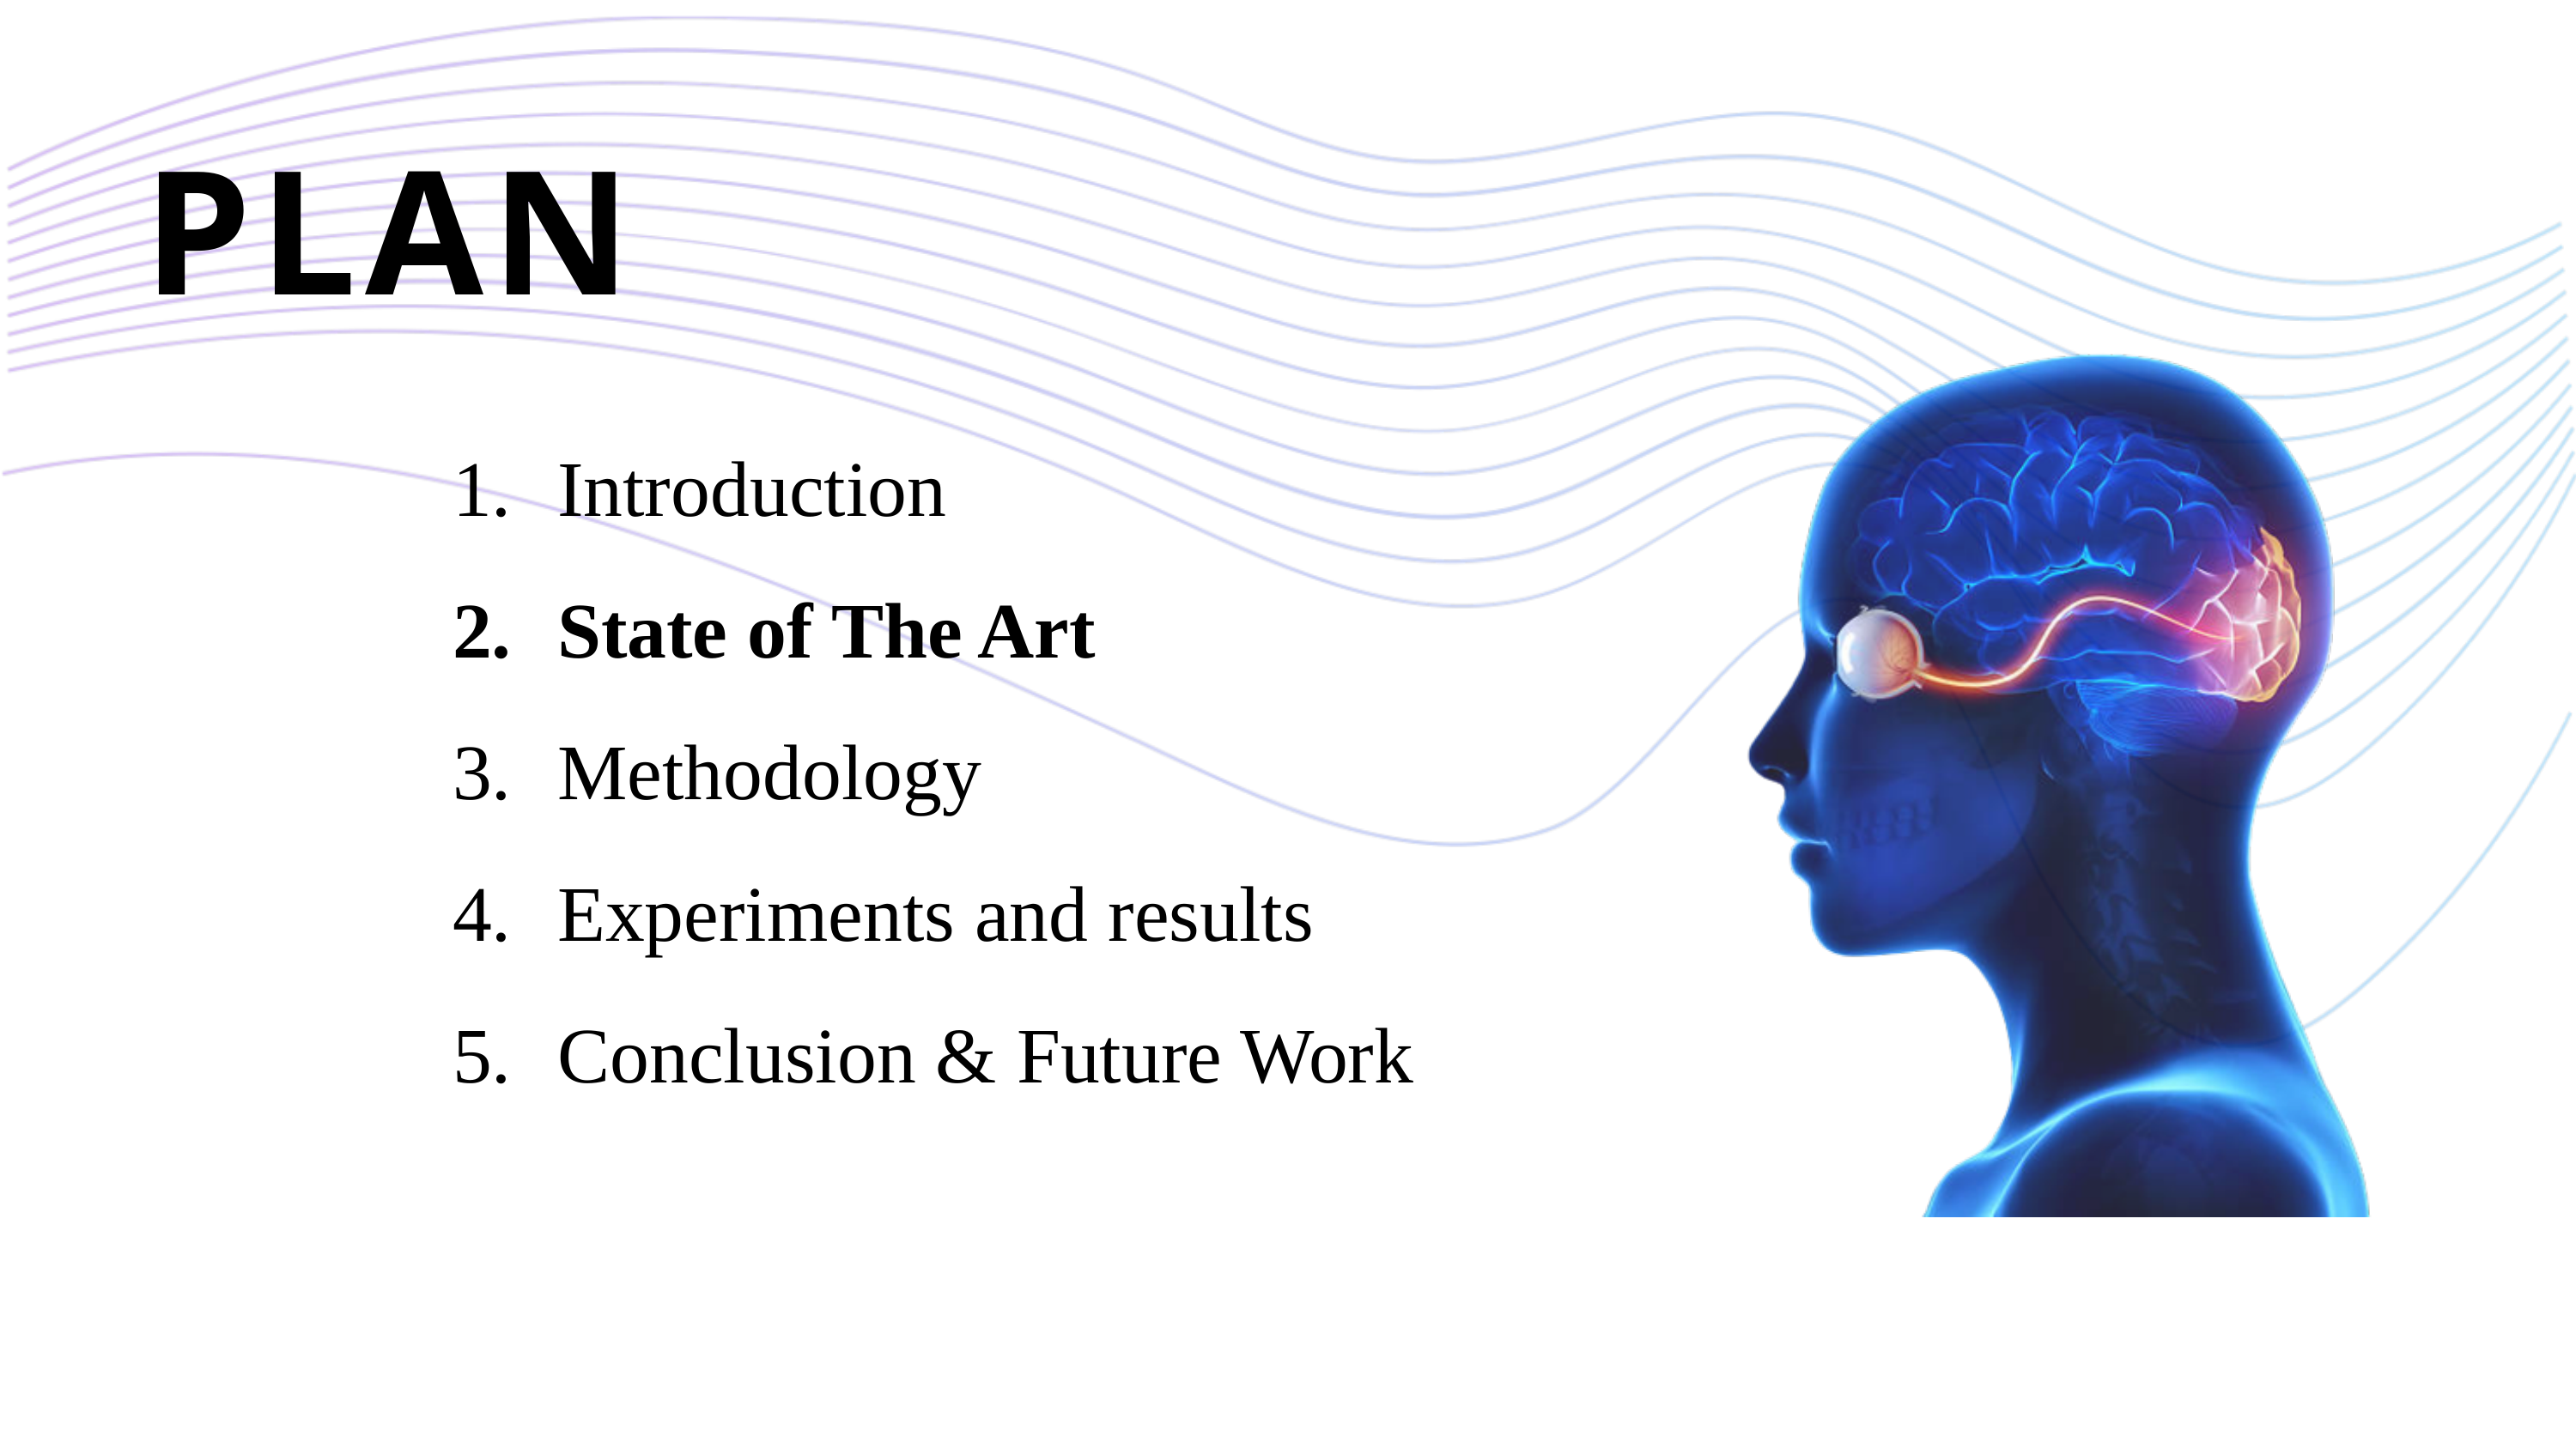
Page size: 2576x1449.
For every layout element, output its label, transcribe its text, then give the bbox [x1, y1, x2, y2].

text_box Introduction State of The Art Methodology Experiments and results Conclusion & Future Work [440, 1059, 1503, 1106]
picture [0, 15, 2576, 1217]
